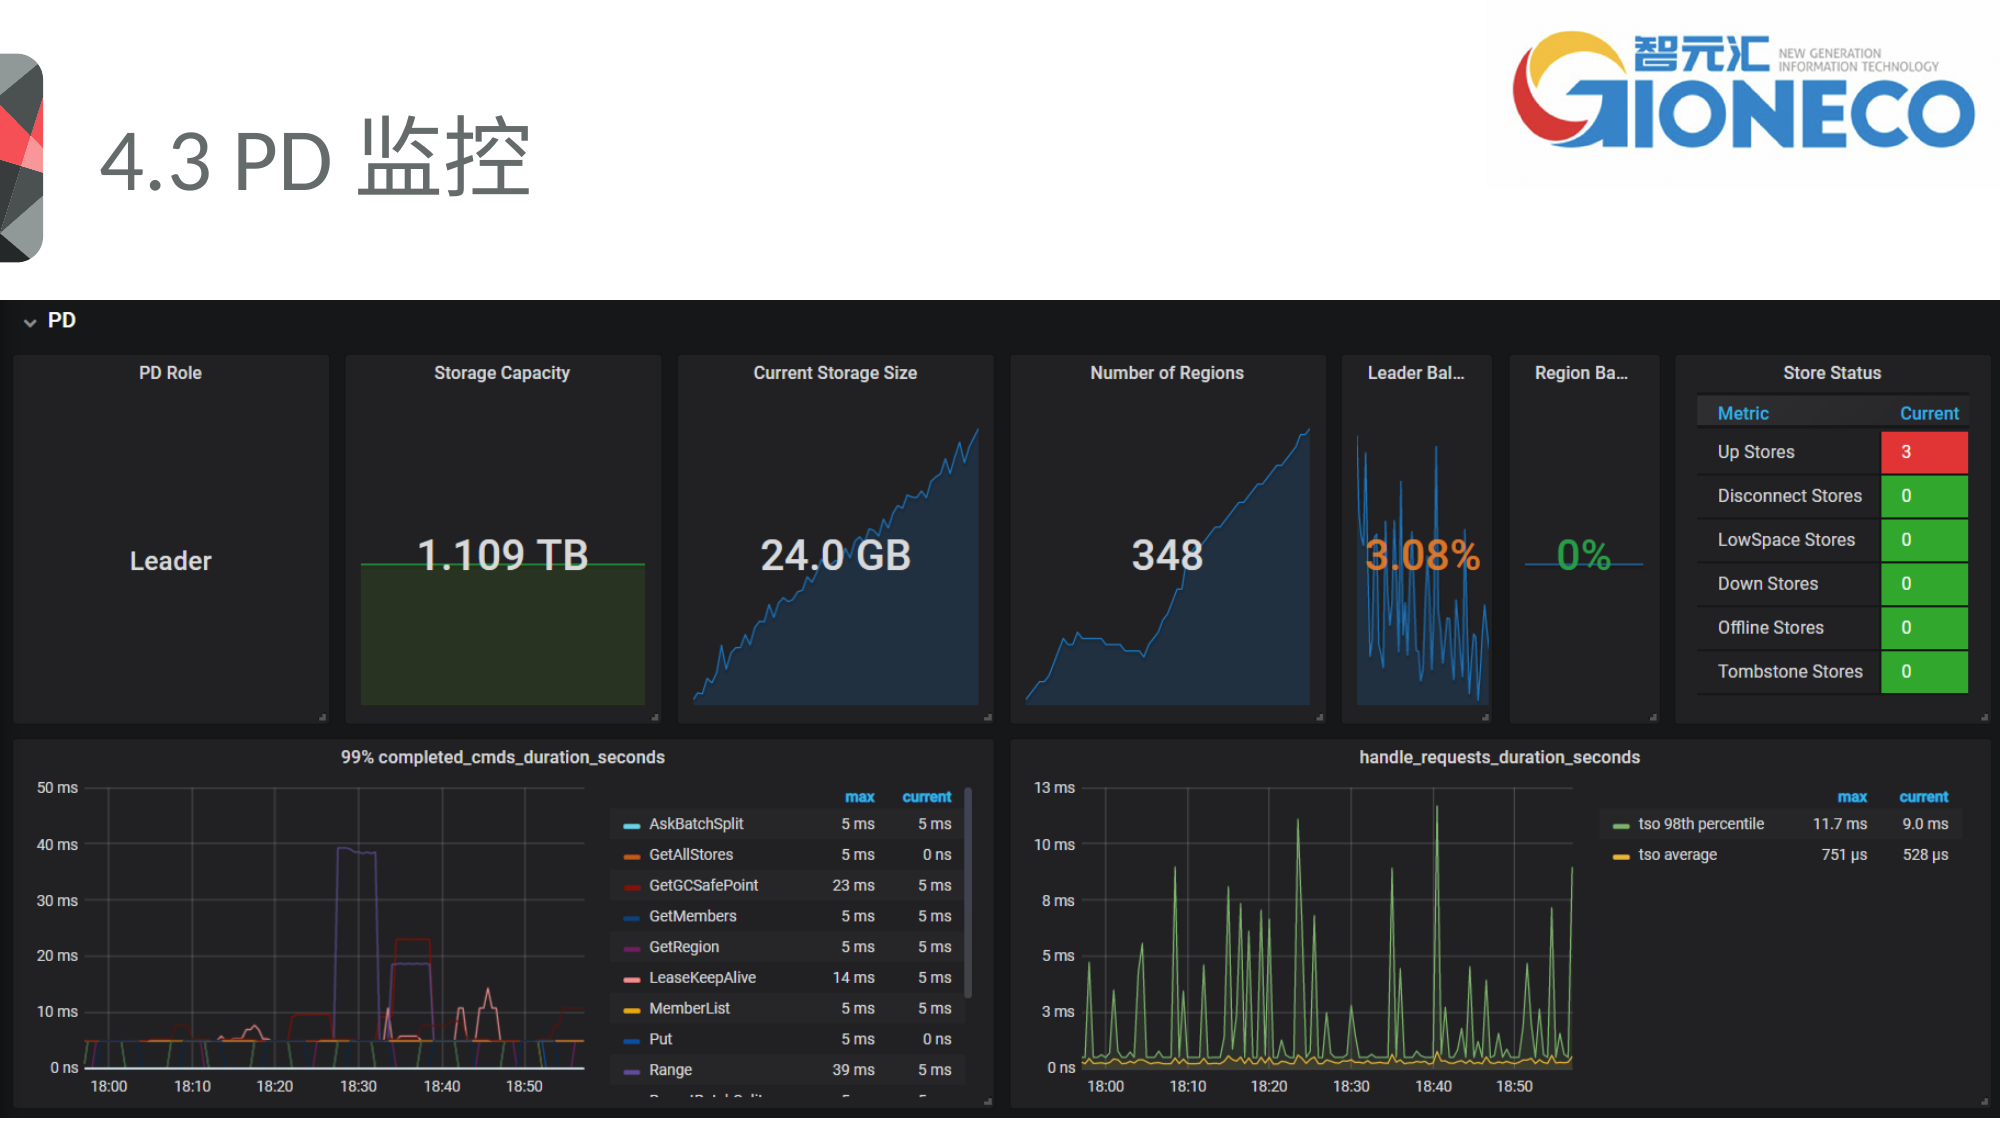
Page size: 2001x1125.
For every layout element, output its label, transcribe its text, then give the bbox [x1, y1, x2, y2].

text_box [0, 53, 44, 263]
text_box 4.3 PD监控 [99, 114, 1258, 203]
picture [0, 299, 2000, 1118]
picture [1486, 0, 2000, 189]
